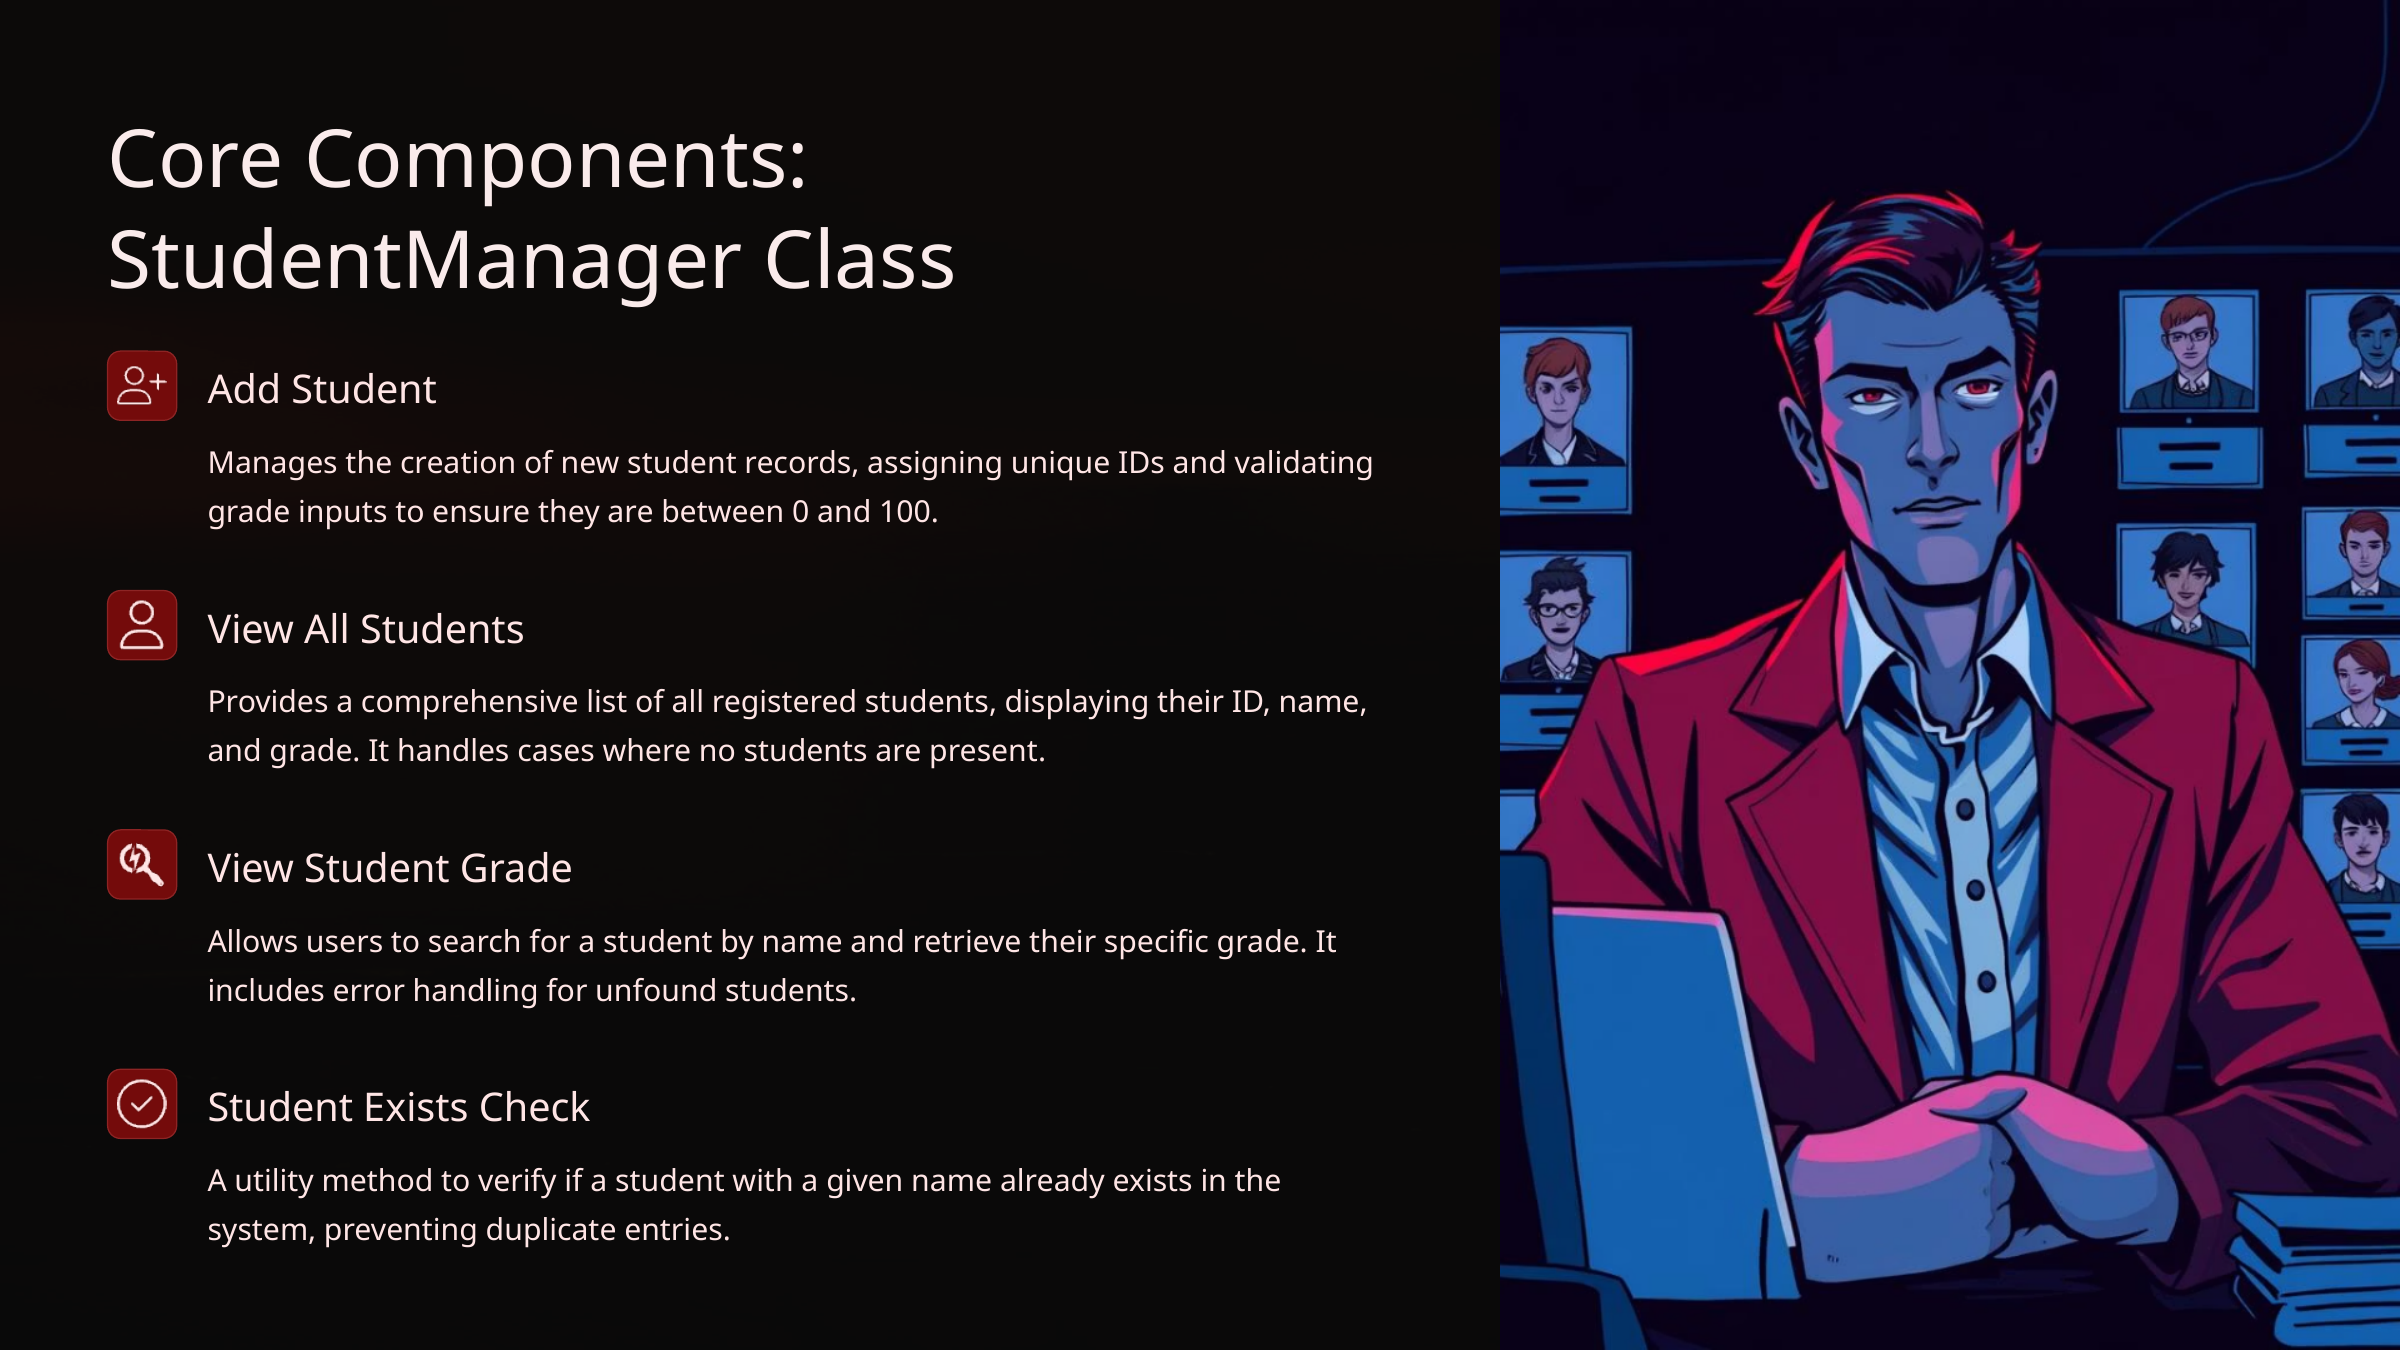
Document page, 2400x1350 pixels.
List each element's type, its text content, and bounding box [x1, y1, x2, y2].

picture [117, 594, 167, 656]
picture [117, 834, 167, 895]
text_box View Student Grade [207, 840, 679, 891]
text_box Manages the creation of new student records, assigning unique IDs and validating grade inputs to ensure they are between 0 and 100. [207, 430, 1393, 529]
picture [117, 355, 167, 417]
text_box A utility method to verify if a student with a given name already exists in the system, preventing duplicate entries. [207, 1148, 1393, 1248]
text_box Add Student [207, 361, 612, 413]
picture [117, 1073, 167, 1135]
text_box Student Exists Check [207, 1079, 727, 1131]
text_box [107, 590, 177, 660]
text_box [107, 829, 177, 900]
picture [1499, 0, 2400, 1350]
text_box Allows users to search for a student by name and retrieve their specific grade. It includes error handling for unfound students. [207, 909, 1393, 1008]
text_box [107, 1069, 177, 1139]
text_box Core Components: StudentManager Class [107, 102, 1393, 305]
text_box [107, 351, 177, 421]
text_box Provides a comprehensive list of all registered students, displaying their ID, name, and grade. It handles cases where no students are present. [207, 670, 1393, 769]
text_box View All Students [207, 601, 624, 652]
